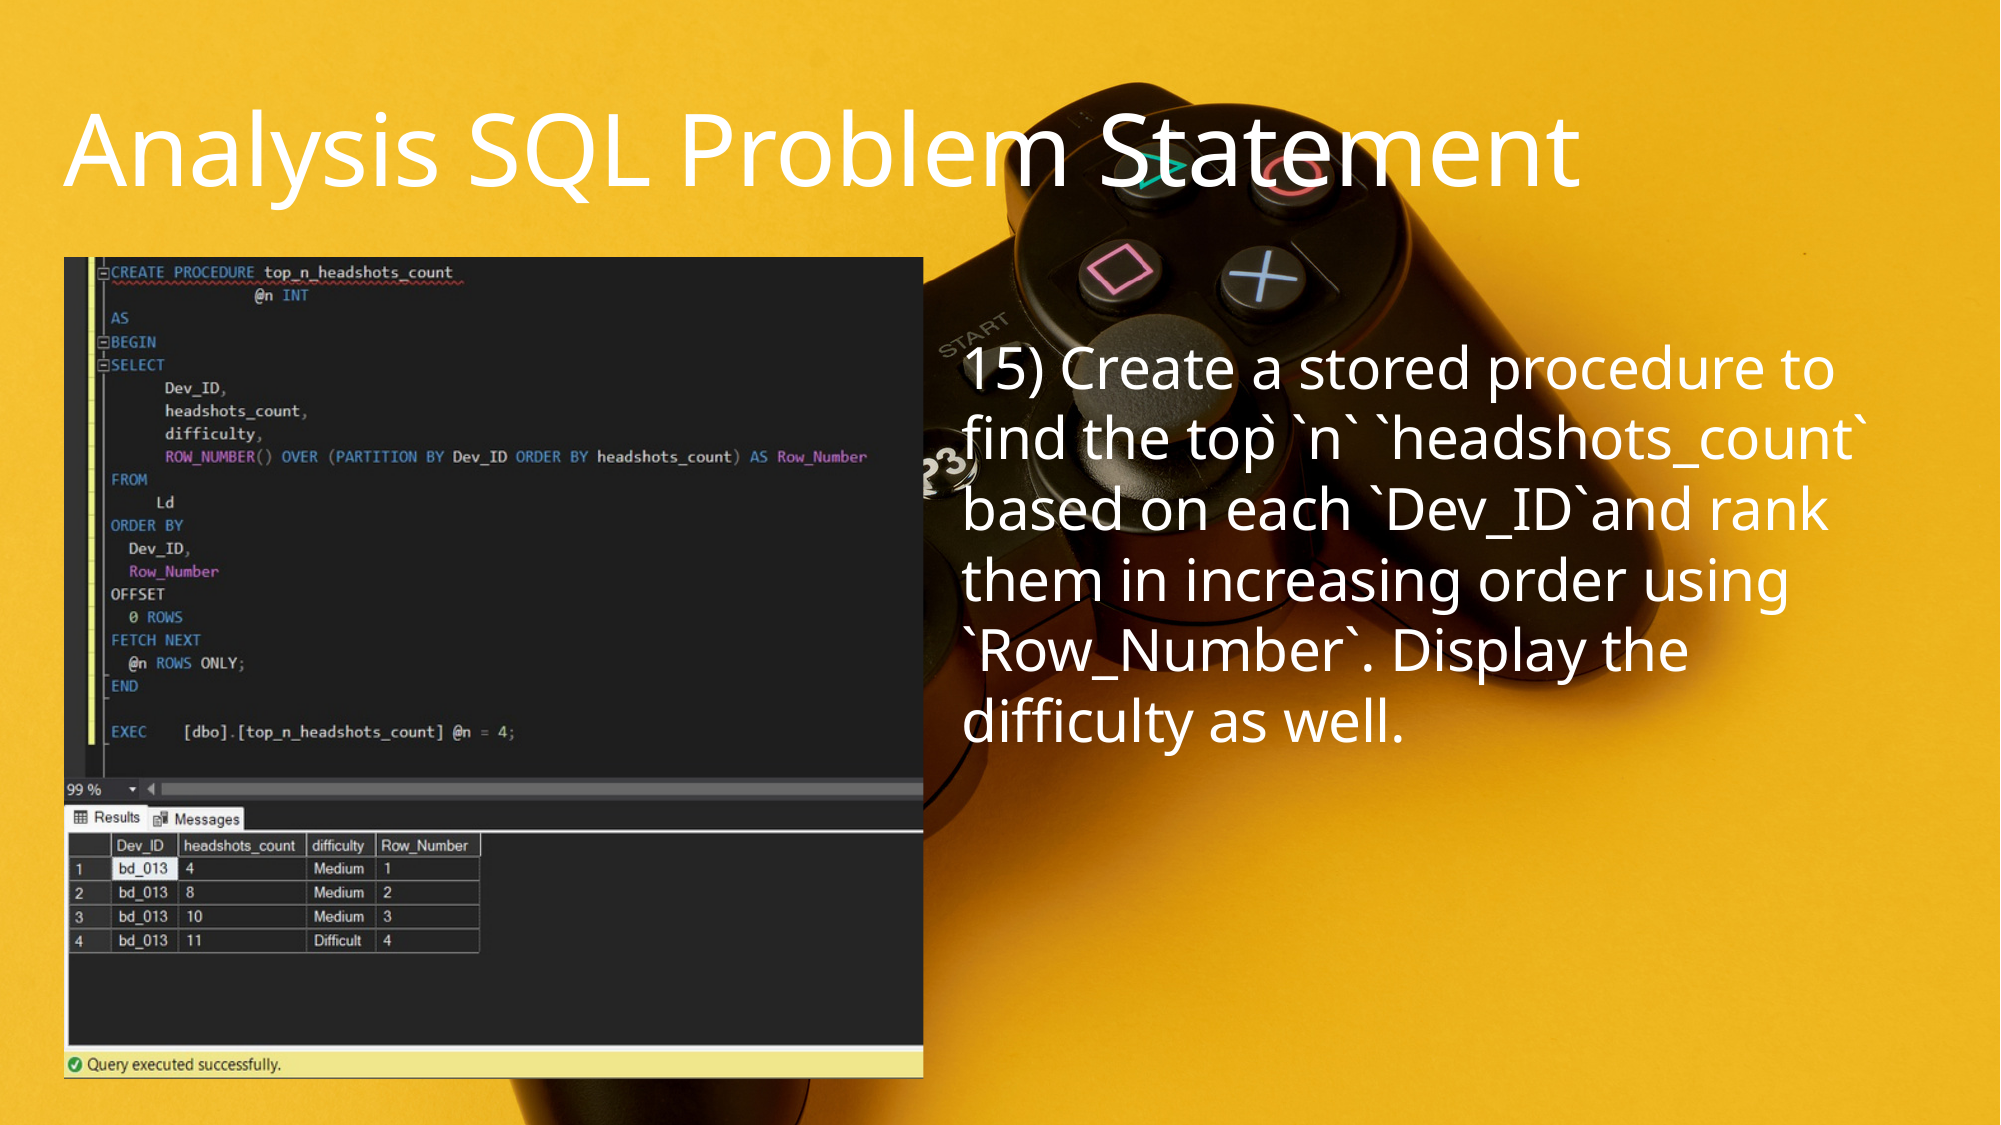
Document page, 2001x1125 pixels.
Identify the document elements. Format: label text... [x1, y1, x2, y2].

text_box Analysis SQL Problem Statement [64, 65, 1667, 207]
text_box [64, 257, 924, 1079]
text_box 15) Create a stored procedure to find the top ̀`n` `headshots_count` based on each `Dev_ID`and rank them in increasing order using `Row_Number`. Display the difficulty as well. [961, 330, 1888, 954]
text_box [0, 0, 2000, 1125]
